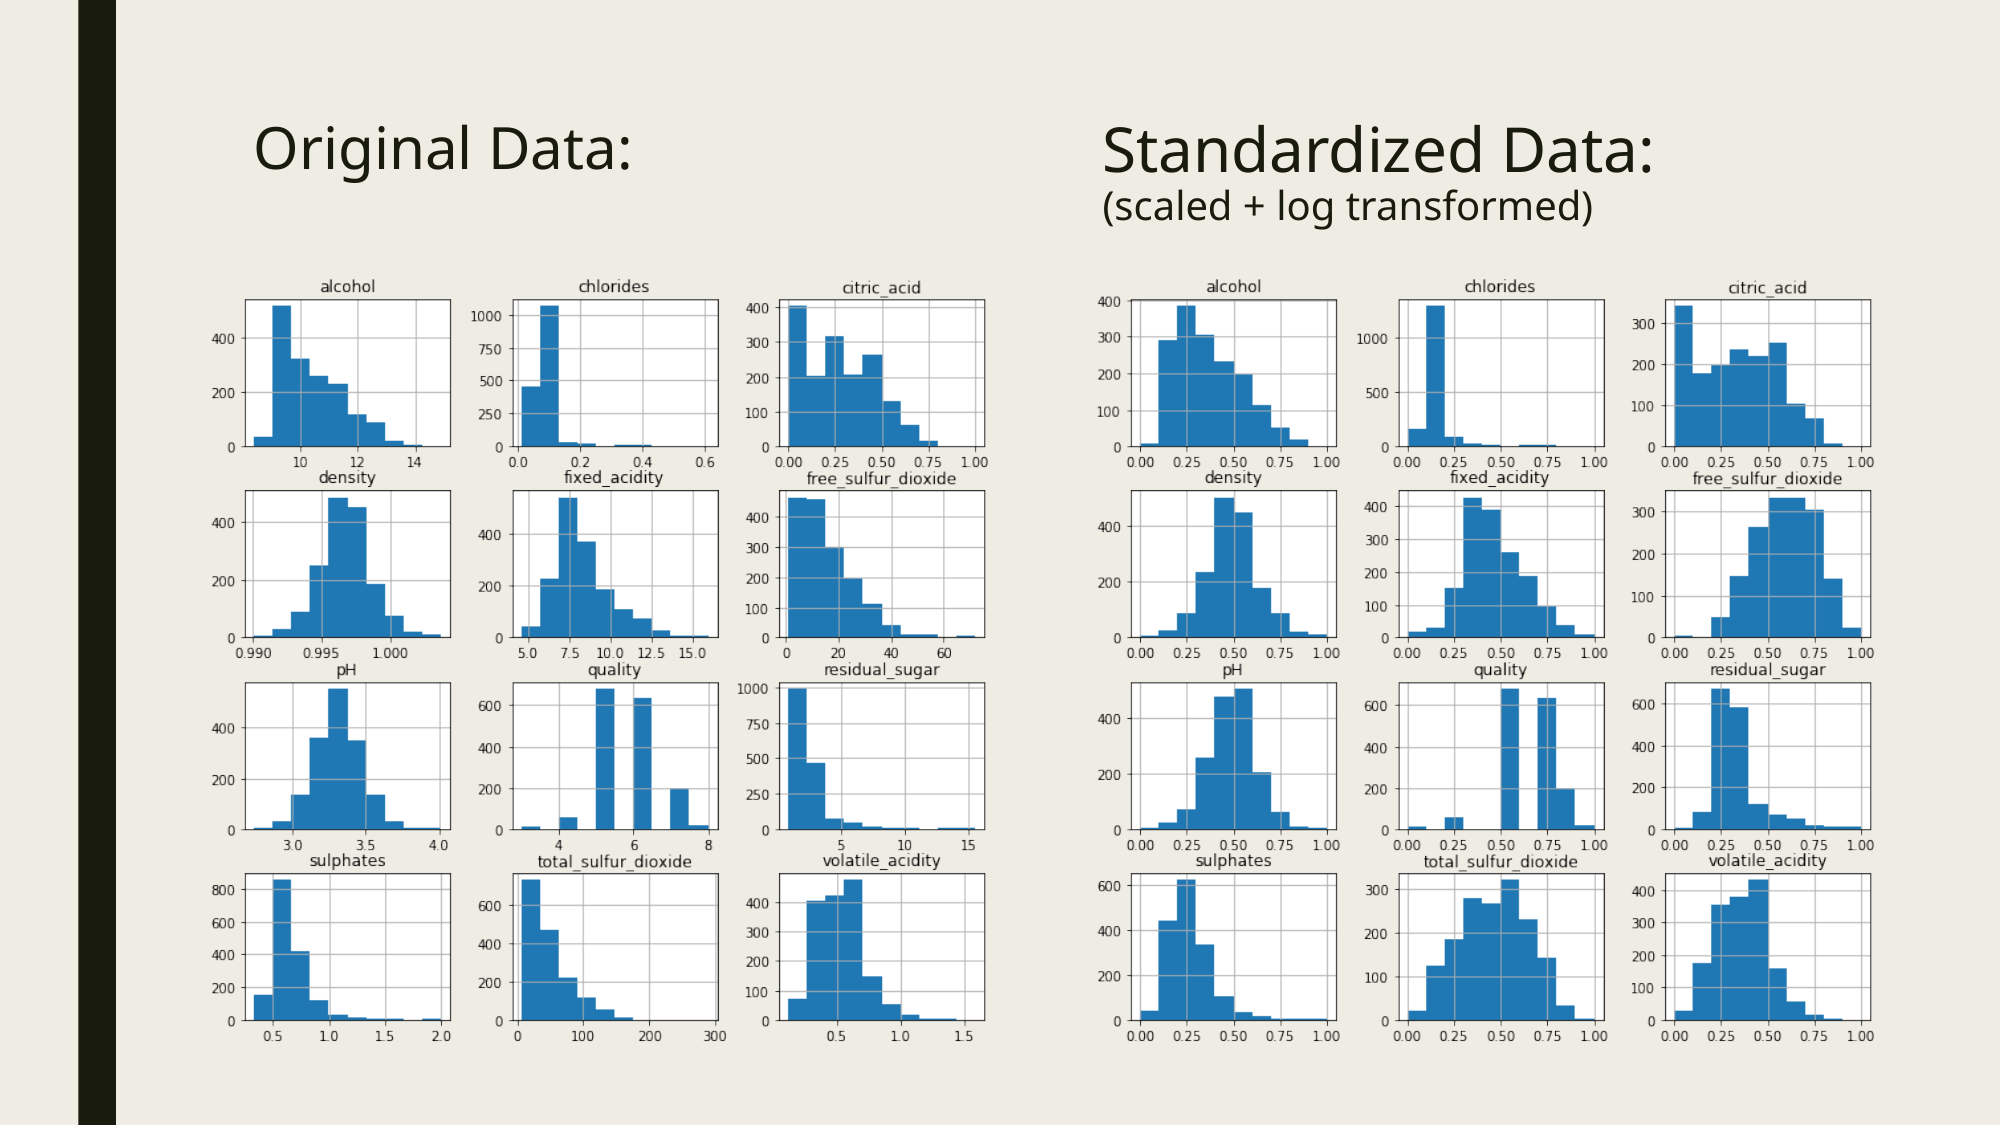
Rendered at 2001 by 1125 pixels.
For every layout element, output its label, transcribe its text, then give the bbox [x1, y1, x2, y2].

title Standardized Data: (scaled + log transformed) [1087, 112, 1775, 237]
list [201, 270, 999, 1052]
text_box Original Data: [239, 112, 746, 237]
picture [1087, 270, 1885, 1052]
